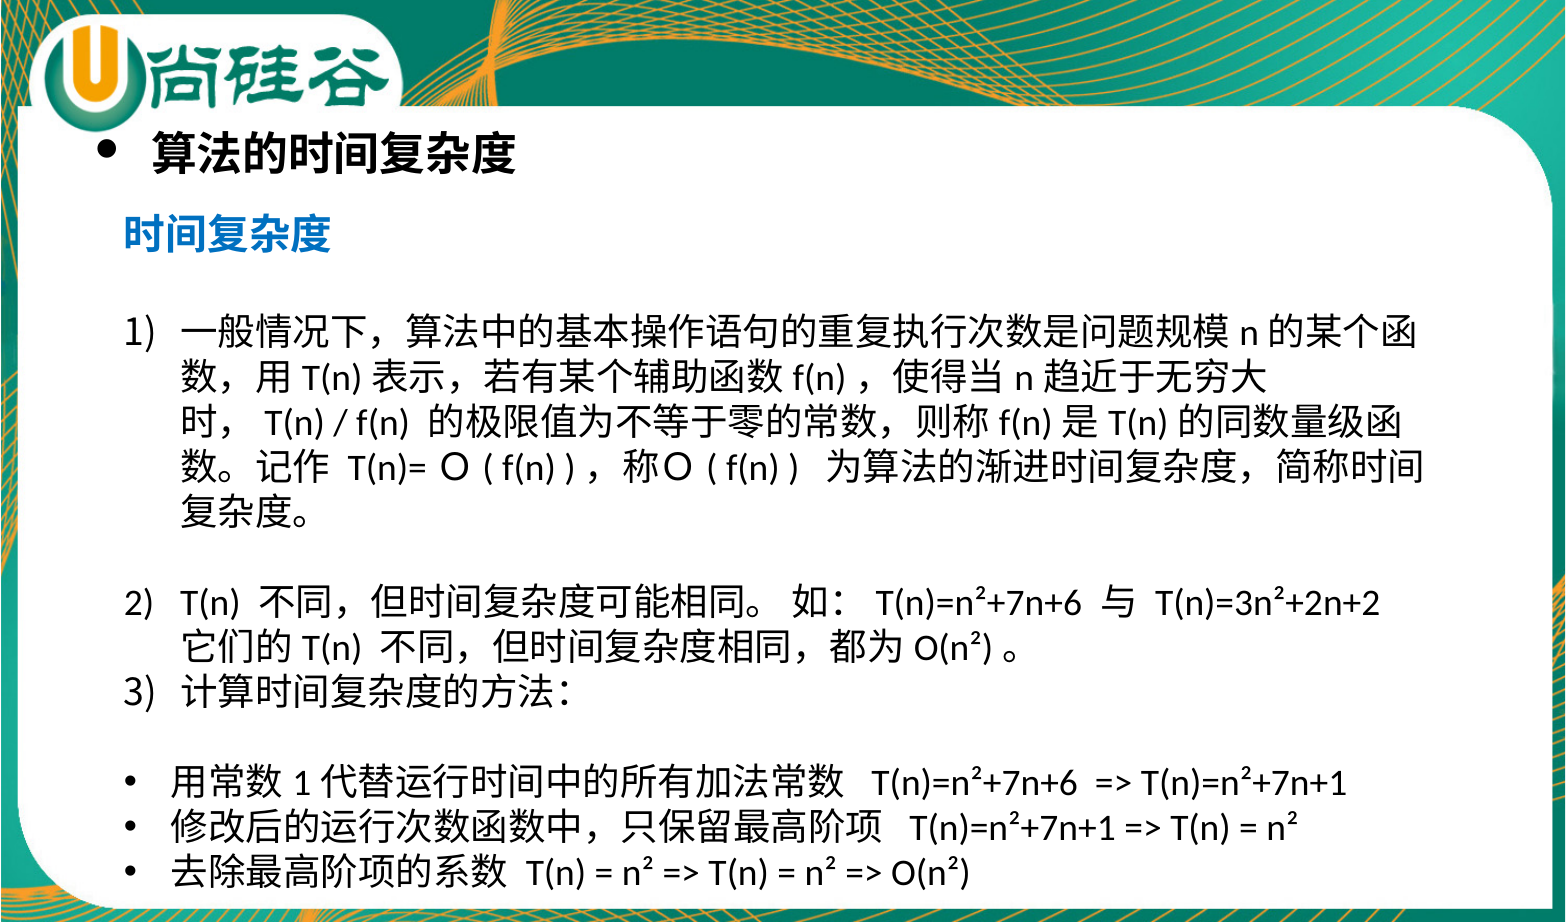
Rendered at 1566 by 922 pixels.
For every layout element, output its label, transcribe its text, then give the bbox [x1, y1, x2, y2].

picture [0, 0, 1566, 922]
text_box 时间复杂度 一般情况下，算法中的基本操作语句的重复执行次数是问题规模n的某个函数，用T(n)表示，若有某个辅助函数f(n)，使得当n趋近于无穷大时，T(n) / f(n) 的极限值为不等于零的常数，则称f(n)是T(n)的同数量级函数。记作 T(n)=Ｏ( f(n) )，称Ｏ( f(n) ) 为算法的渐进时间复杂度，简称时间复杂度。 T(n) 不同，但时间复杂度可能相同。 如：T(n)=n²+7n+6 与 T(n)=3n²+2n+2 它们的T(n) 不同，但时间复杂度相同，都为O(n²)。 计算时间复杂度的方法： 用常数1代替运行时间中的所有加法常数 T(n)=n²+7n+6 => T(n)=n²+7n+1 修改后的运行次数函数中，只保留最高阶项 T(n)=n²+7n+1 => T(n) = n² 去除最高阶项的系数 T(n) = n² => T(n) = n² => O(n²) [109, 200, 1445, 922]
text_box 算法的时间复杂度 [80, 123, 581, 188]
